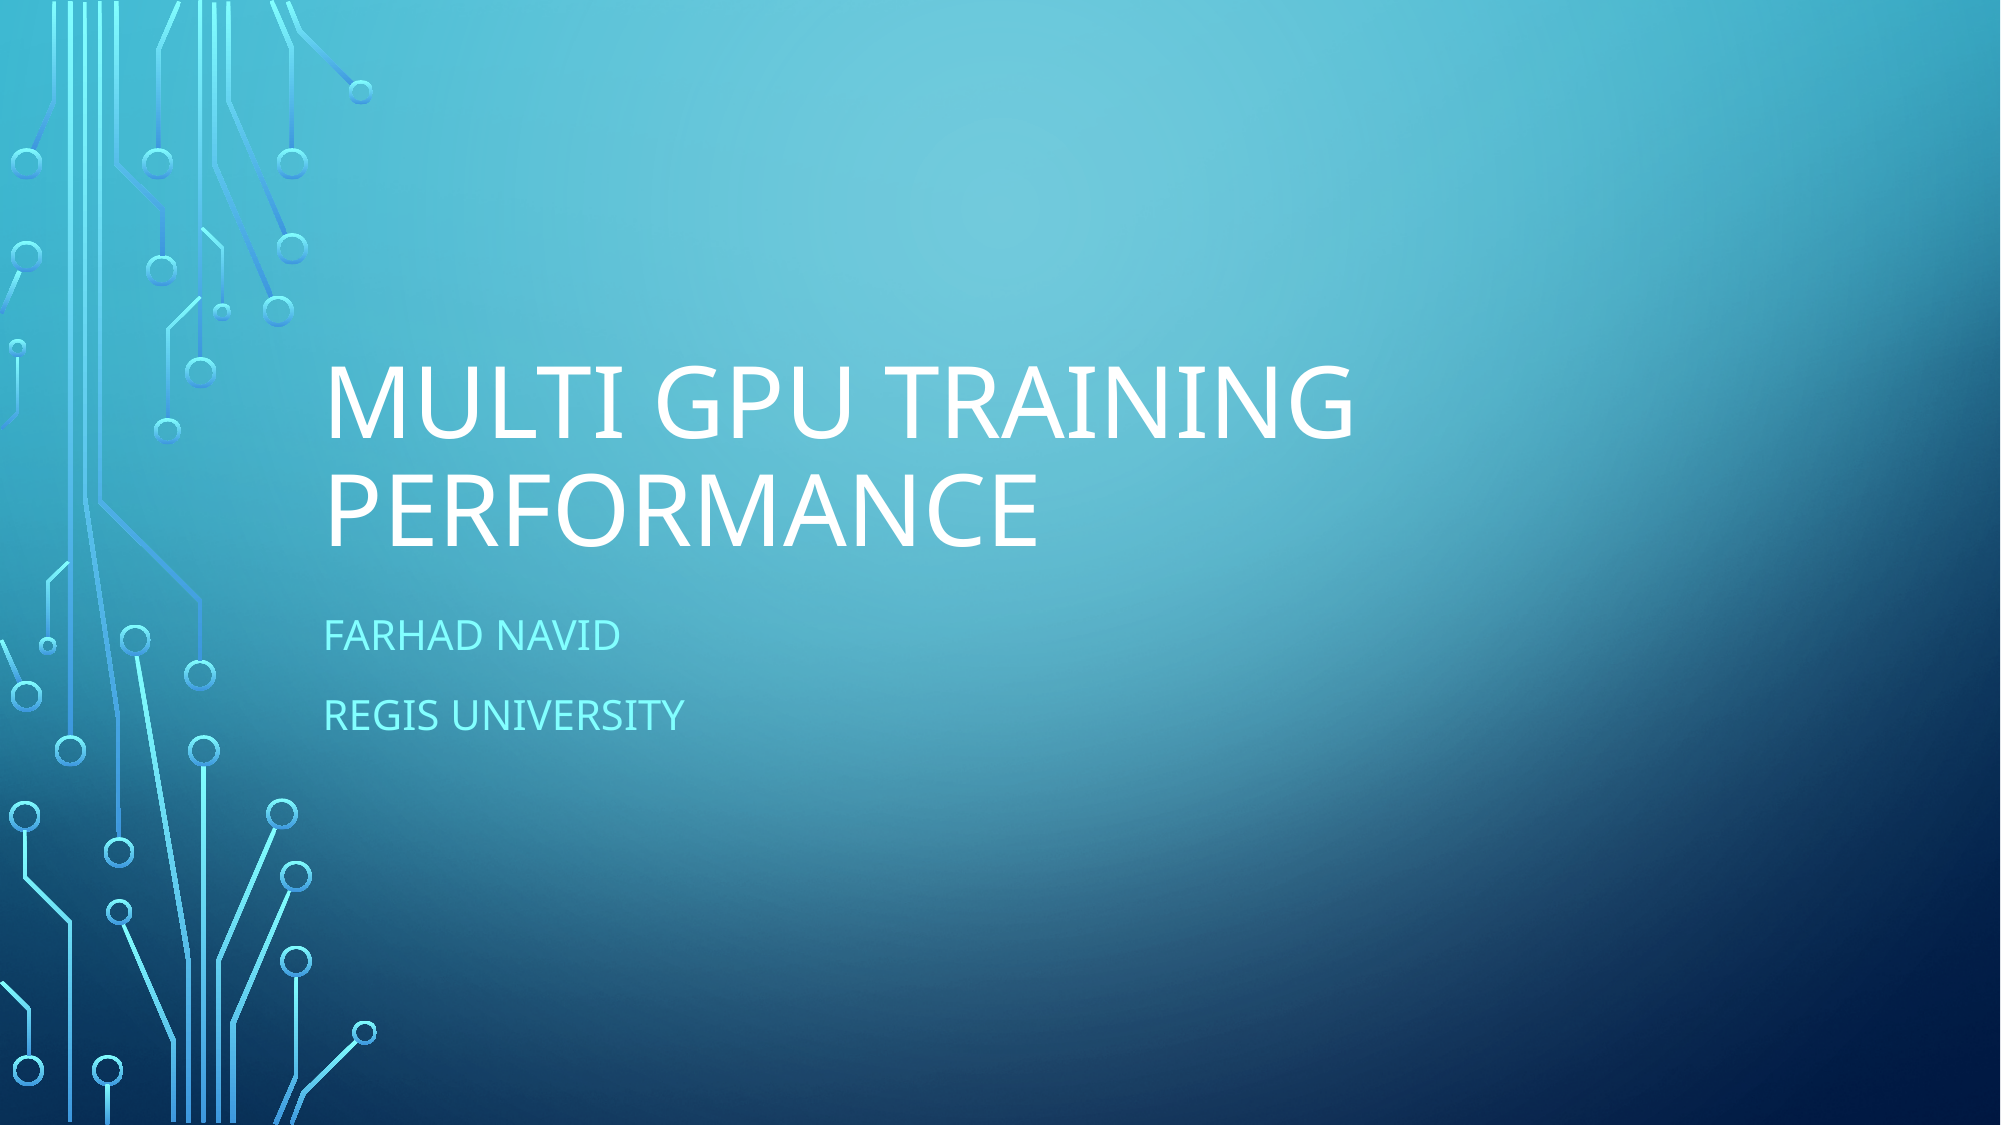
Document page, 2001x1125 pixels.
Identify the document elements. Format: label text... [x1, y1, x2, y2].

title Multi GPU training performance [307, 184, 1750, 576]
subtitle Farhad Navid Regis university [307, 590, 1750, 863]
